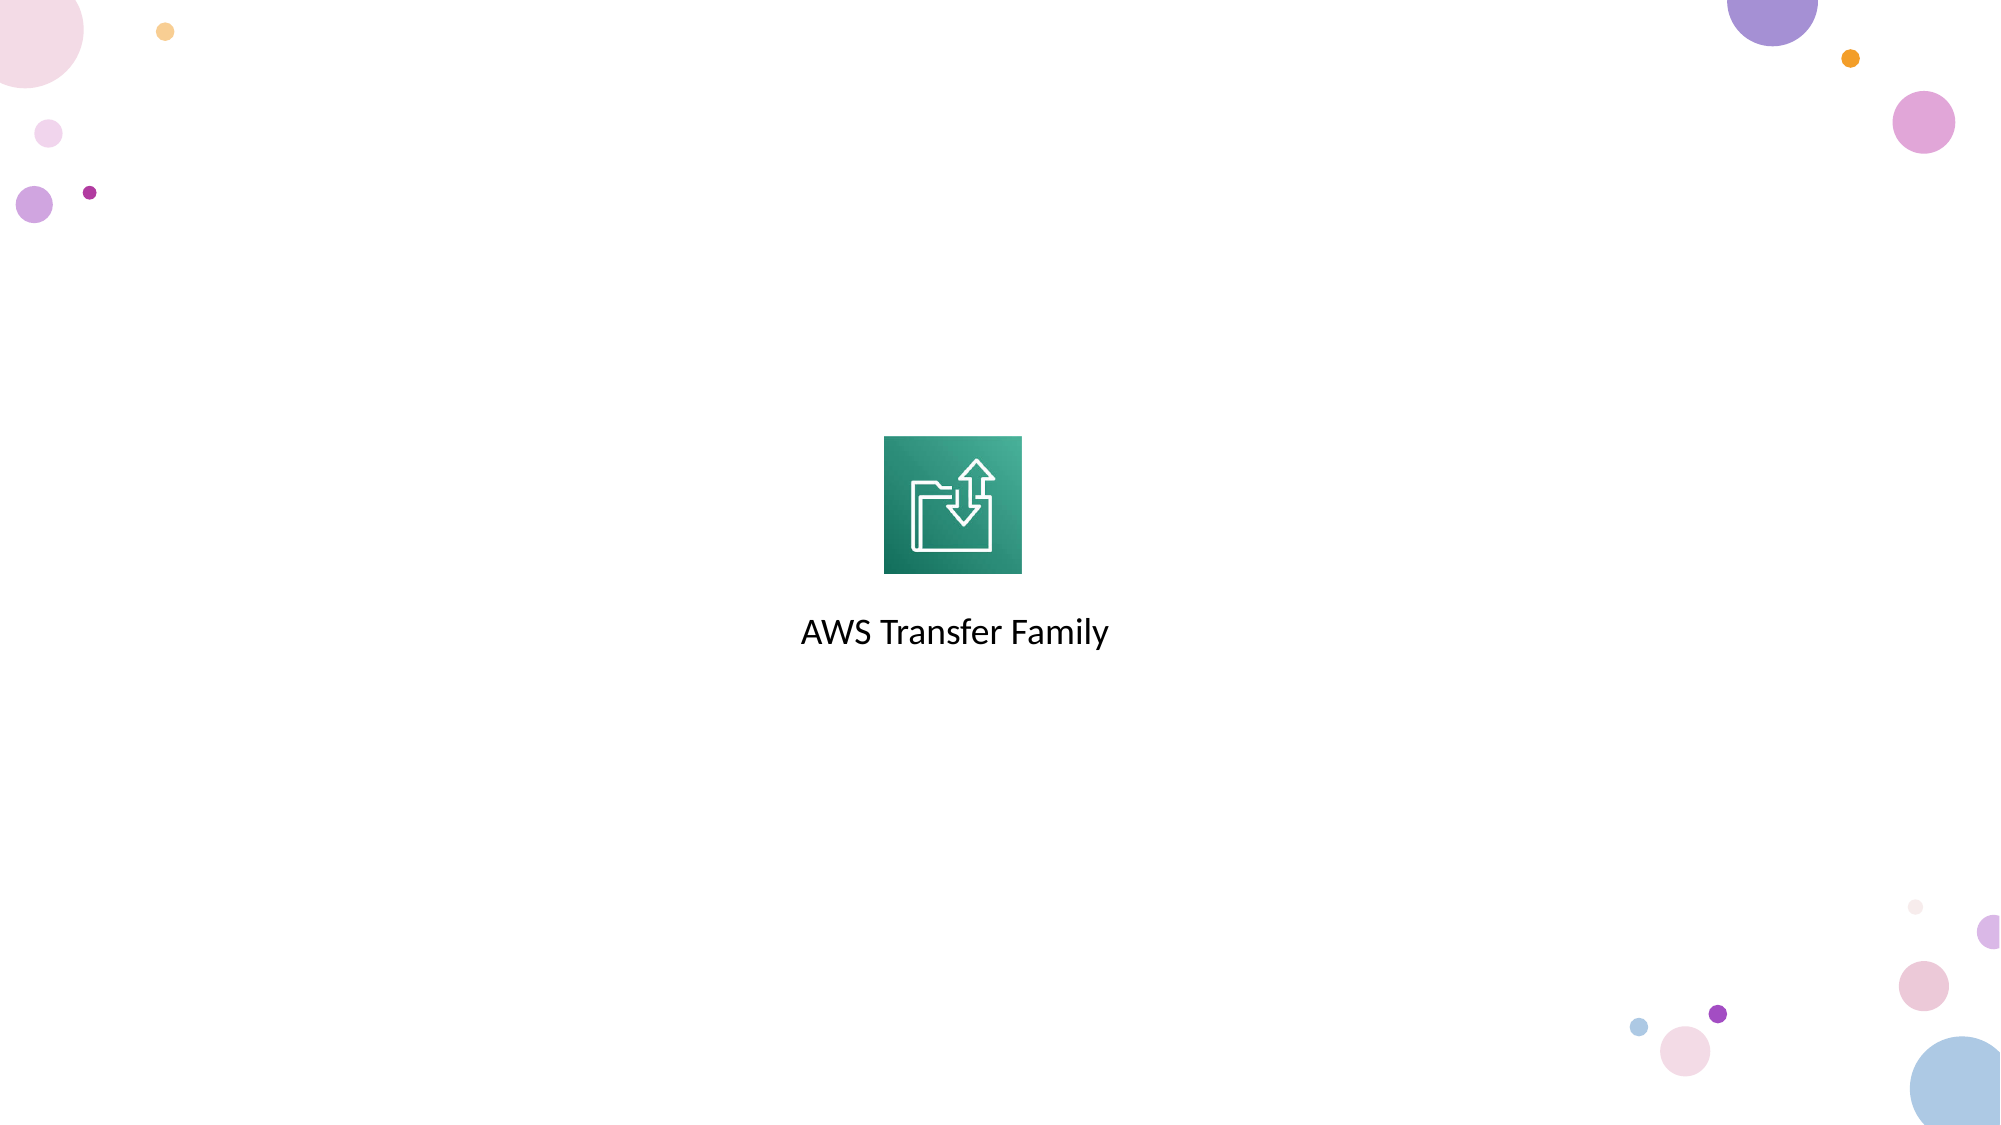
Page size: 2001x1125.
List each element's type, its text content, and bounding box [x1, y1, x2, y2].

picture [884, 436, 1022, 574]
text_box AWS Transfer Family [786, 599, 1142, 659]
